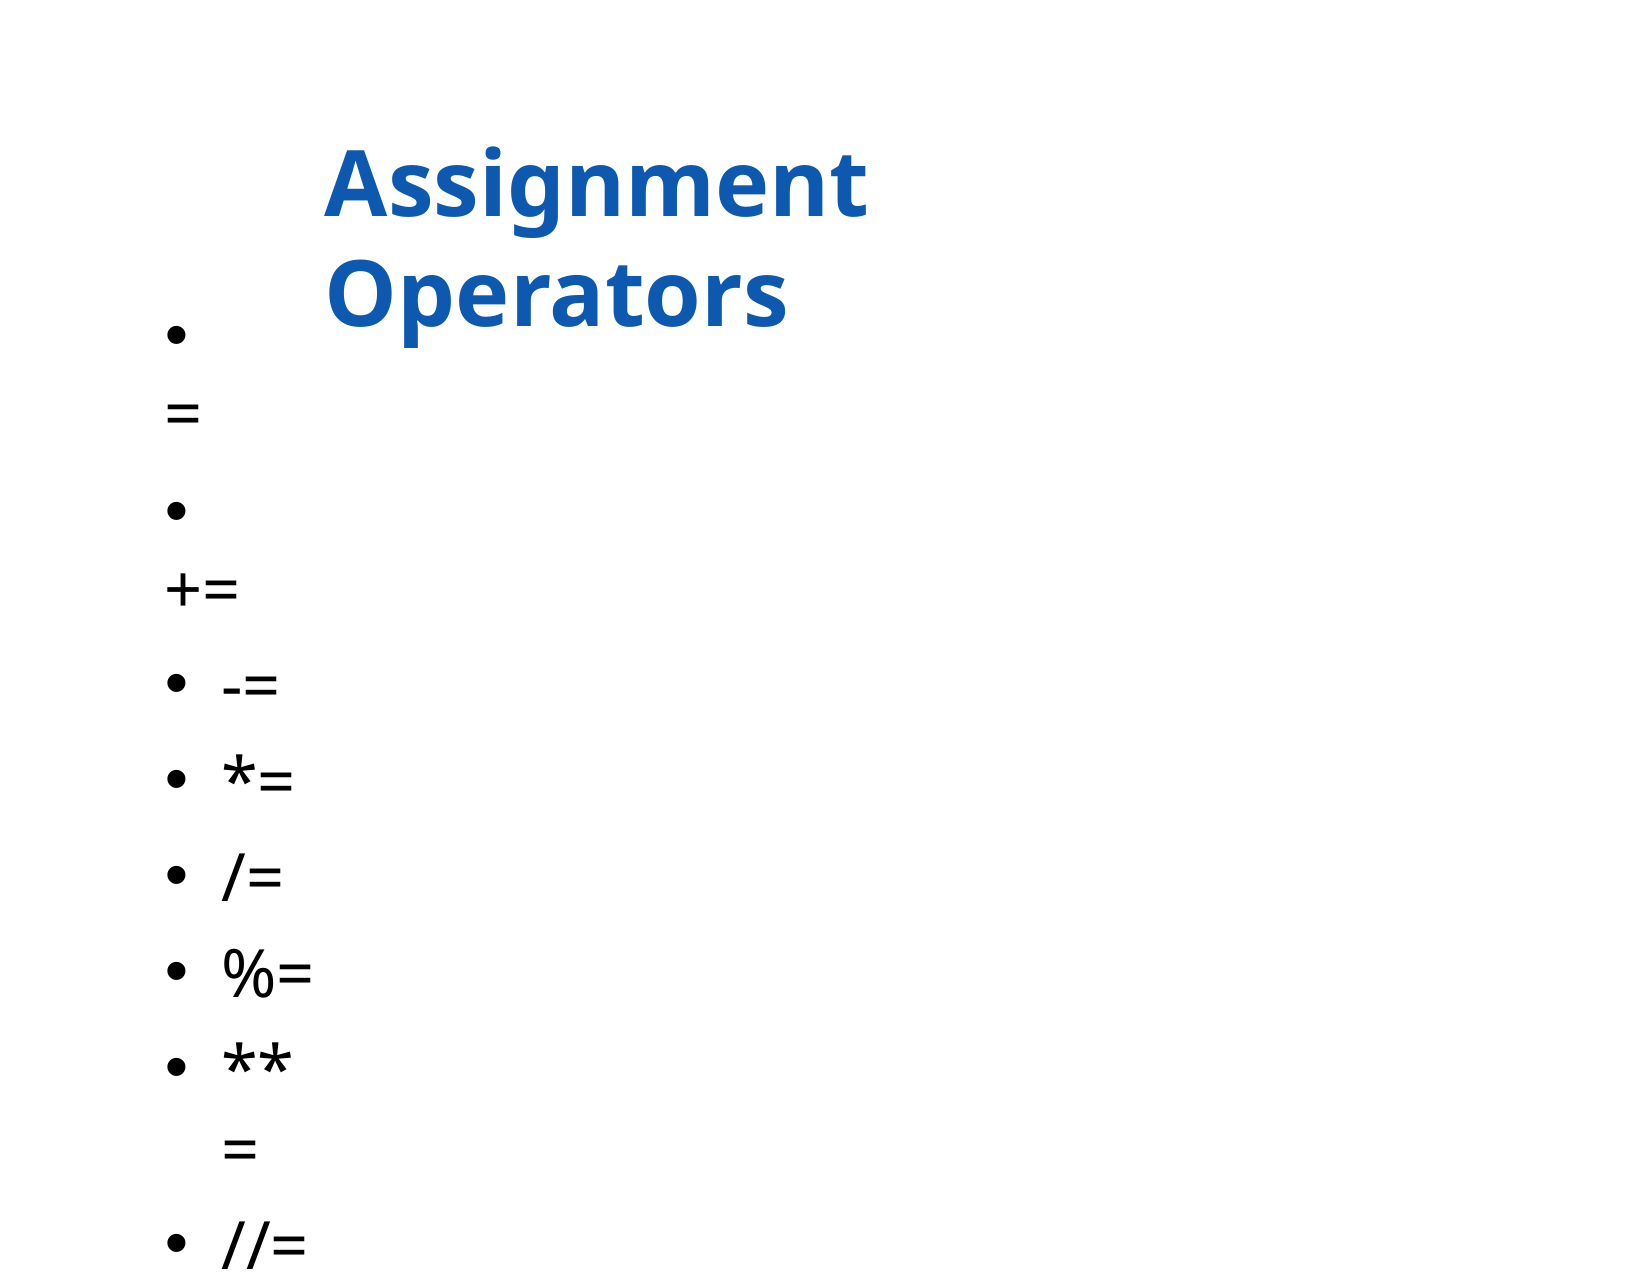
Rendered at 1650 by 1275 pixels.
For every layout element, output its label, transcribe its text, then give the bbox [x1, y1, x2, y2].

text_box • = • += -= *= /= %= **= //= [162, 272, 325, 1275]
title Assignment Operators [322, 122, 1327, 345]
